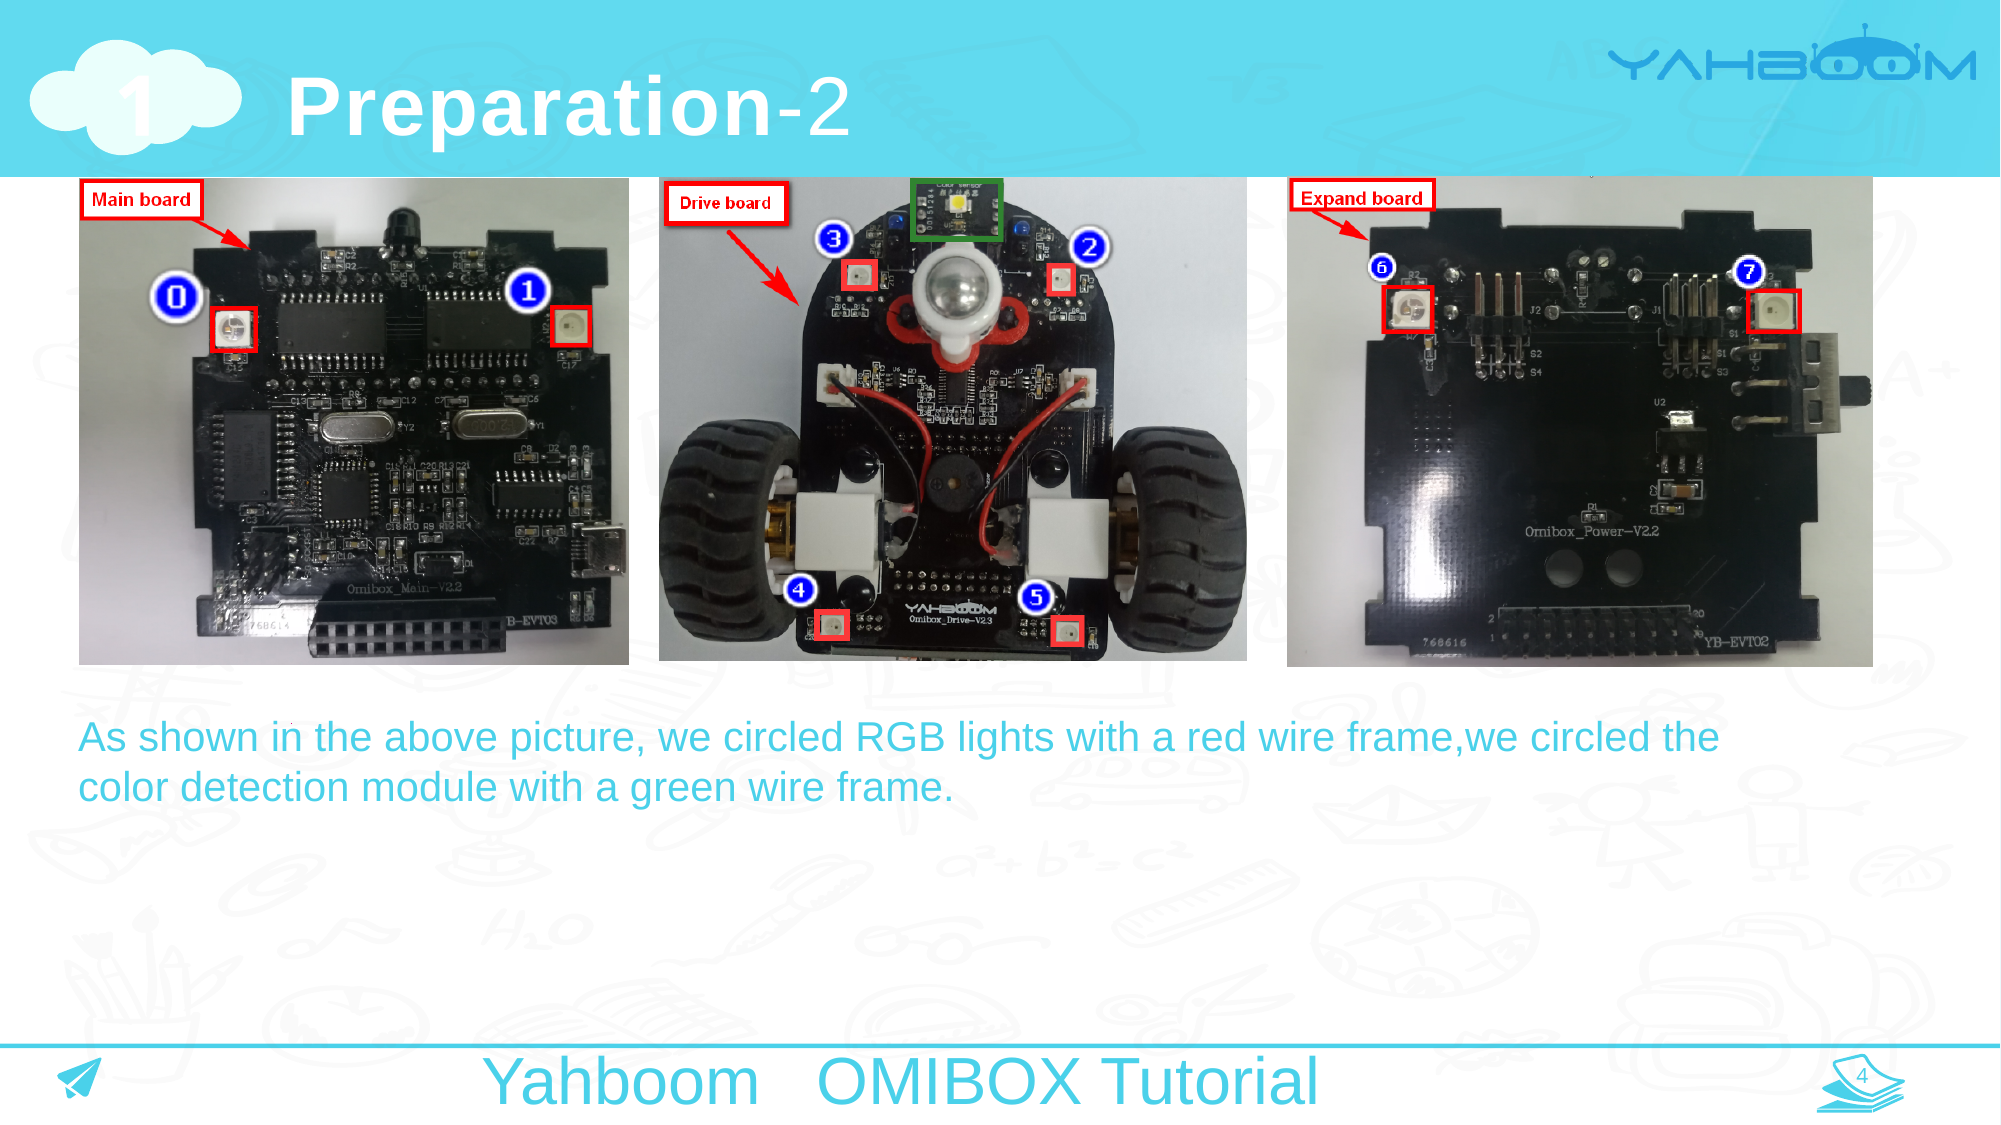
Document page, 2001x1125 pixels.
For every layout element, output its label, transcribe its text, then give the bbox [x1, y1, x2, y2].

text_box 1 [98, 44, 177, 160]
picture [0, 0, 2001, 1125]
picture [79, 178, 629, 665]
text_box Yahboom OMIBOX Tutorial [466, 1030, 1336, 1125]
text_box Preparation-2 [271, 44, 868, 160]
text_box As shown in the above picture, we circled RGB lights with a red wire frame,we circled the color detection module with a green wire frame. [63, 702, 1805, 818]
